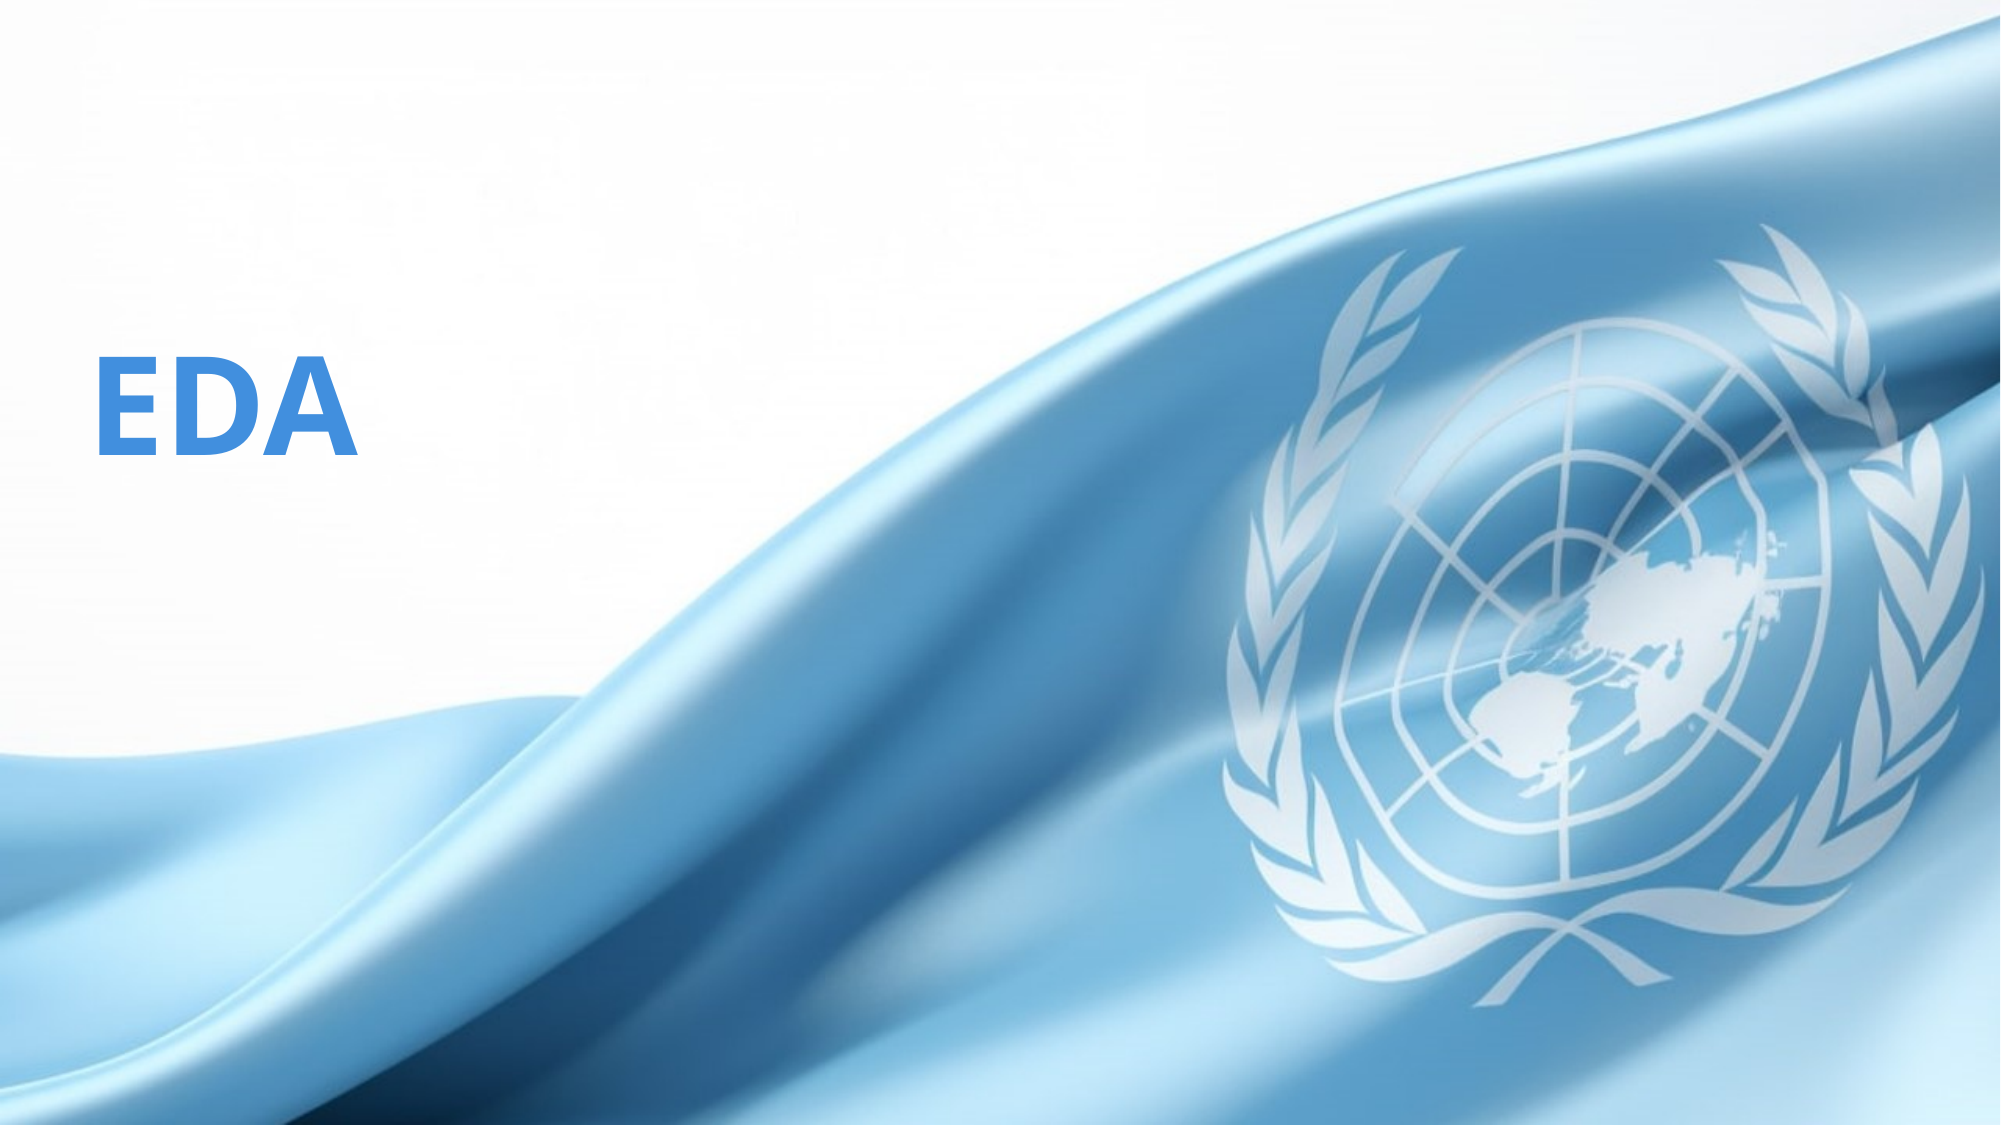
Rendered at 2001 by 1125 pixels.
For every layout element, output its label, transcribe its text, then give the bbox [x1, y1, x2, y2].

picture [0, 0, 2001, 1125]
title EDA [72, 123, 970, 493]
